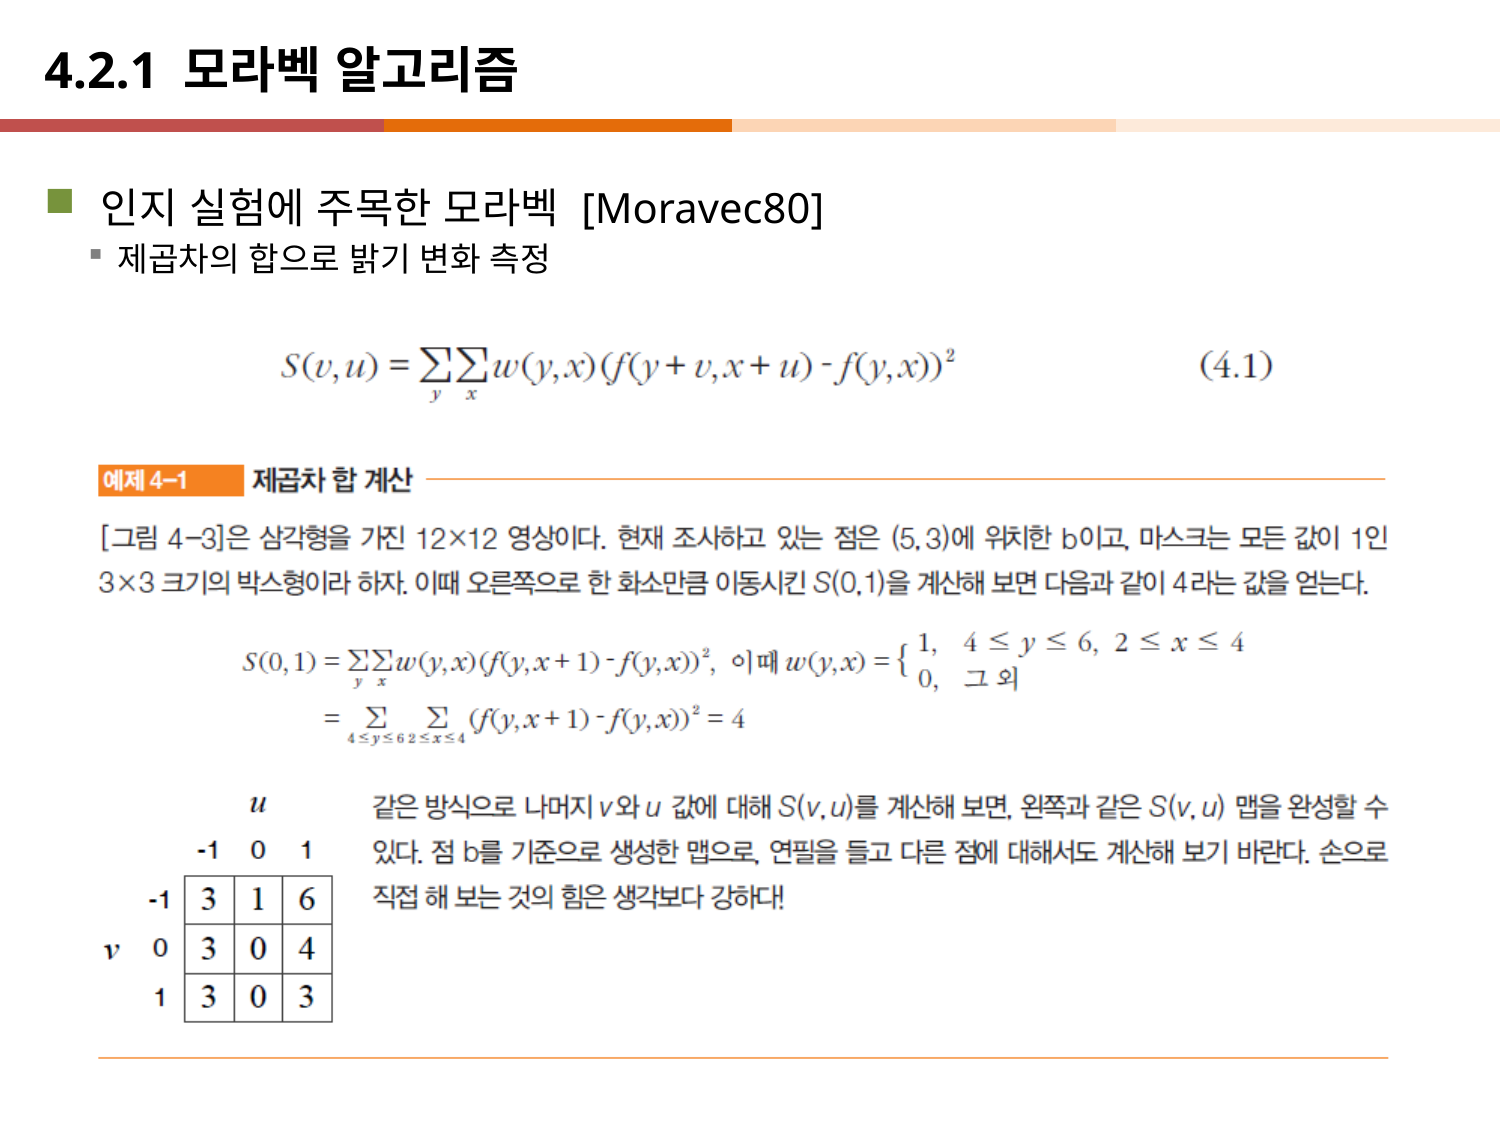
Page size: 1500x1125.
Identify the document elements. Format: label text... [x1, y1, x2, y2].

title 4.2.1 모라벡 알고리즘 [29, 23, 1270, 114]
list 인지 실험에 주목한 모라벡 [Moravec80] 제곱차의 합으로 밝기 변화 측정 [29, 148, 1471, 1083]
picture [88, 455, 1396, 1071]
picture [277, 335, 1284, 412]
